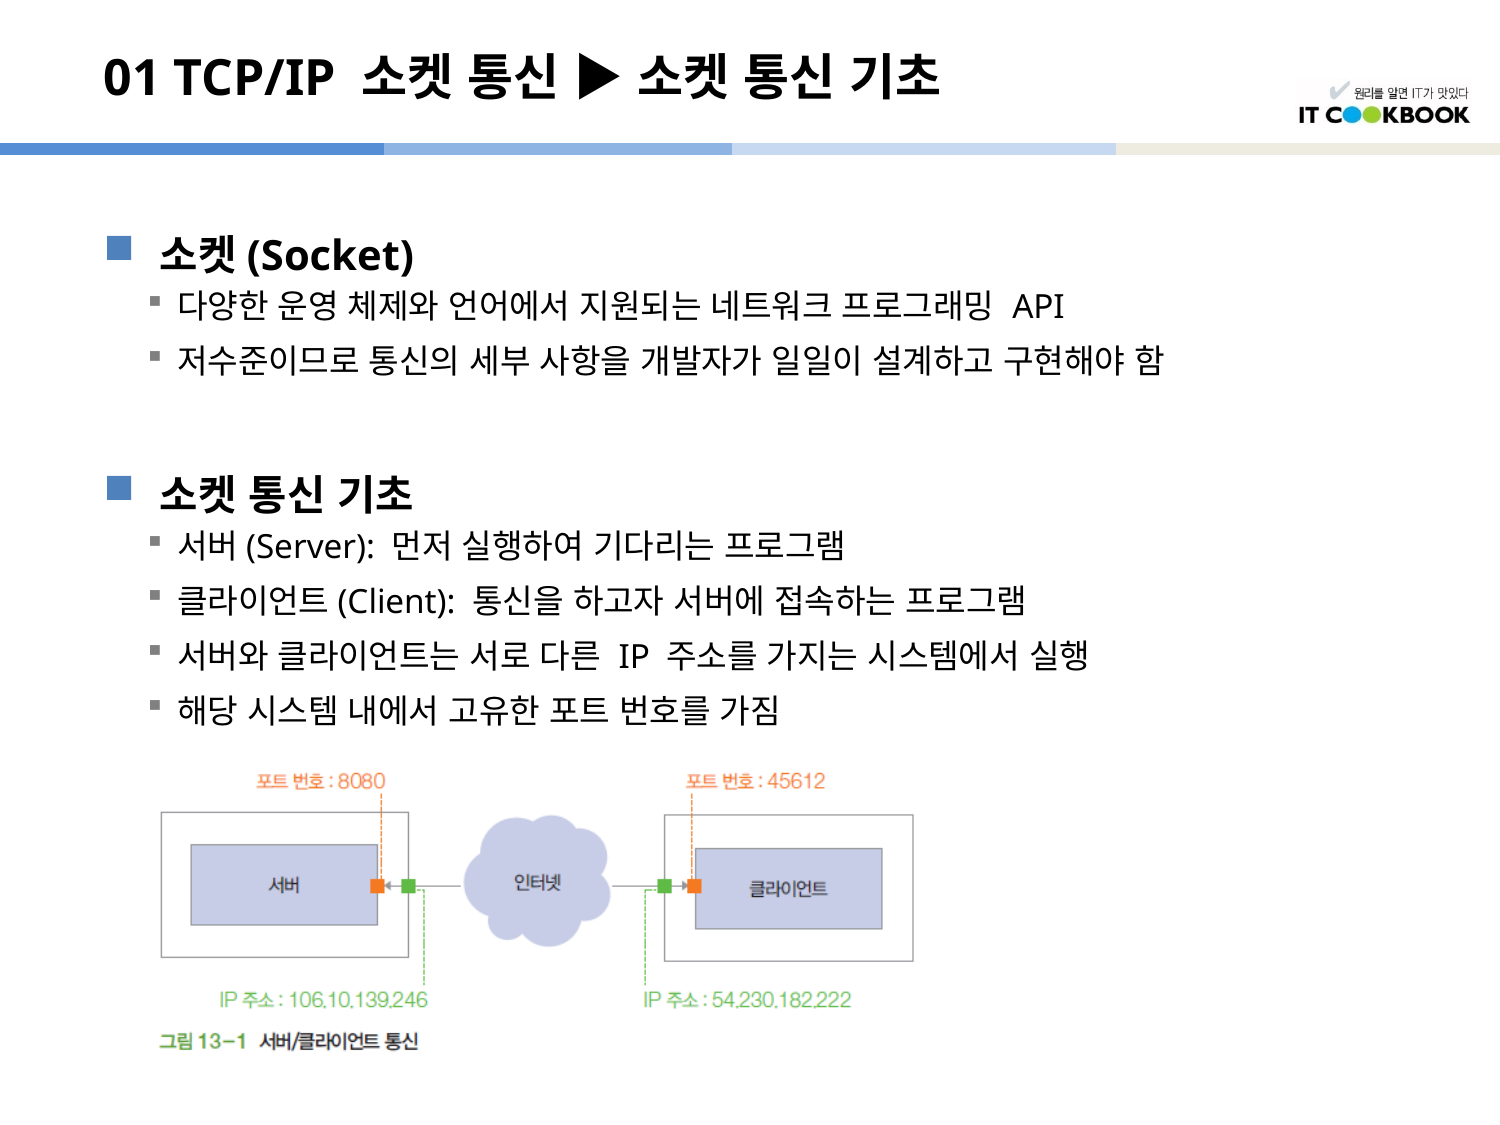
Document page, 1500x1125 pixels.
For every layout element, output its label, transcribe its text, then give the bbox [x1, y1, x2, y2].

picture [1295, 78, 1473, 125]
title 01 TCP/IP 소켓 통신 ▶ 소켓 통신 기초 [88, 30, 1330, 121]
picture [135, 751, 928, 1085]
list 소켓(Socket) 다양한 운영 체제와 언어에서 지원되는 네트워크 프로그래밍 API 저수준이므로 통신의 세부 사항을 개발자가 일일이 설계하고 구현해야 함 소켓 통신 기초 서버(Server): 먼저 실행하여 기다리는 프로그램 클라이언트(Client): 통신을 하고자 서버에 접속하는 프로그램 서버와 클라이언트는 서로 다른 IP 주소를 가지는 시스템에서 실행 해당 시스템 내에서 고유한 포트 번호를 가짐 [88, 196, 1436, 1048]
